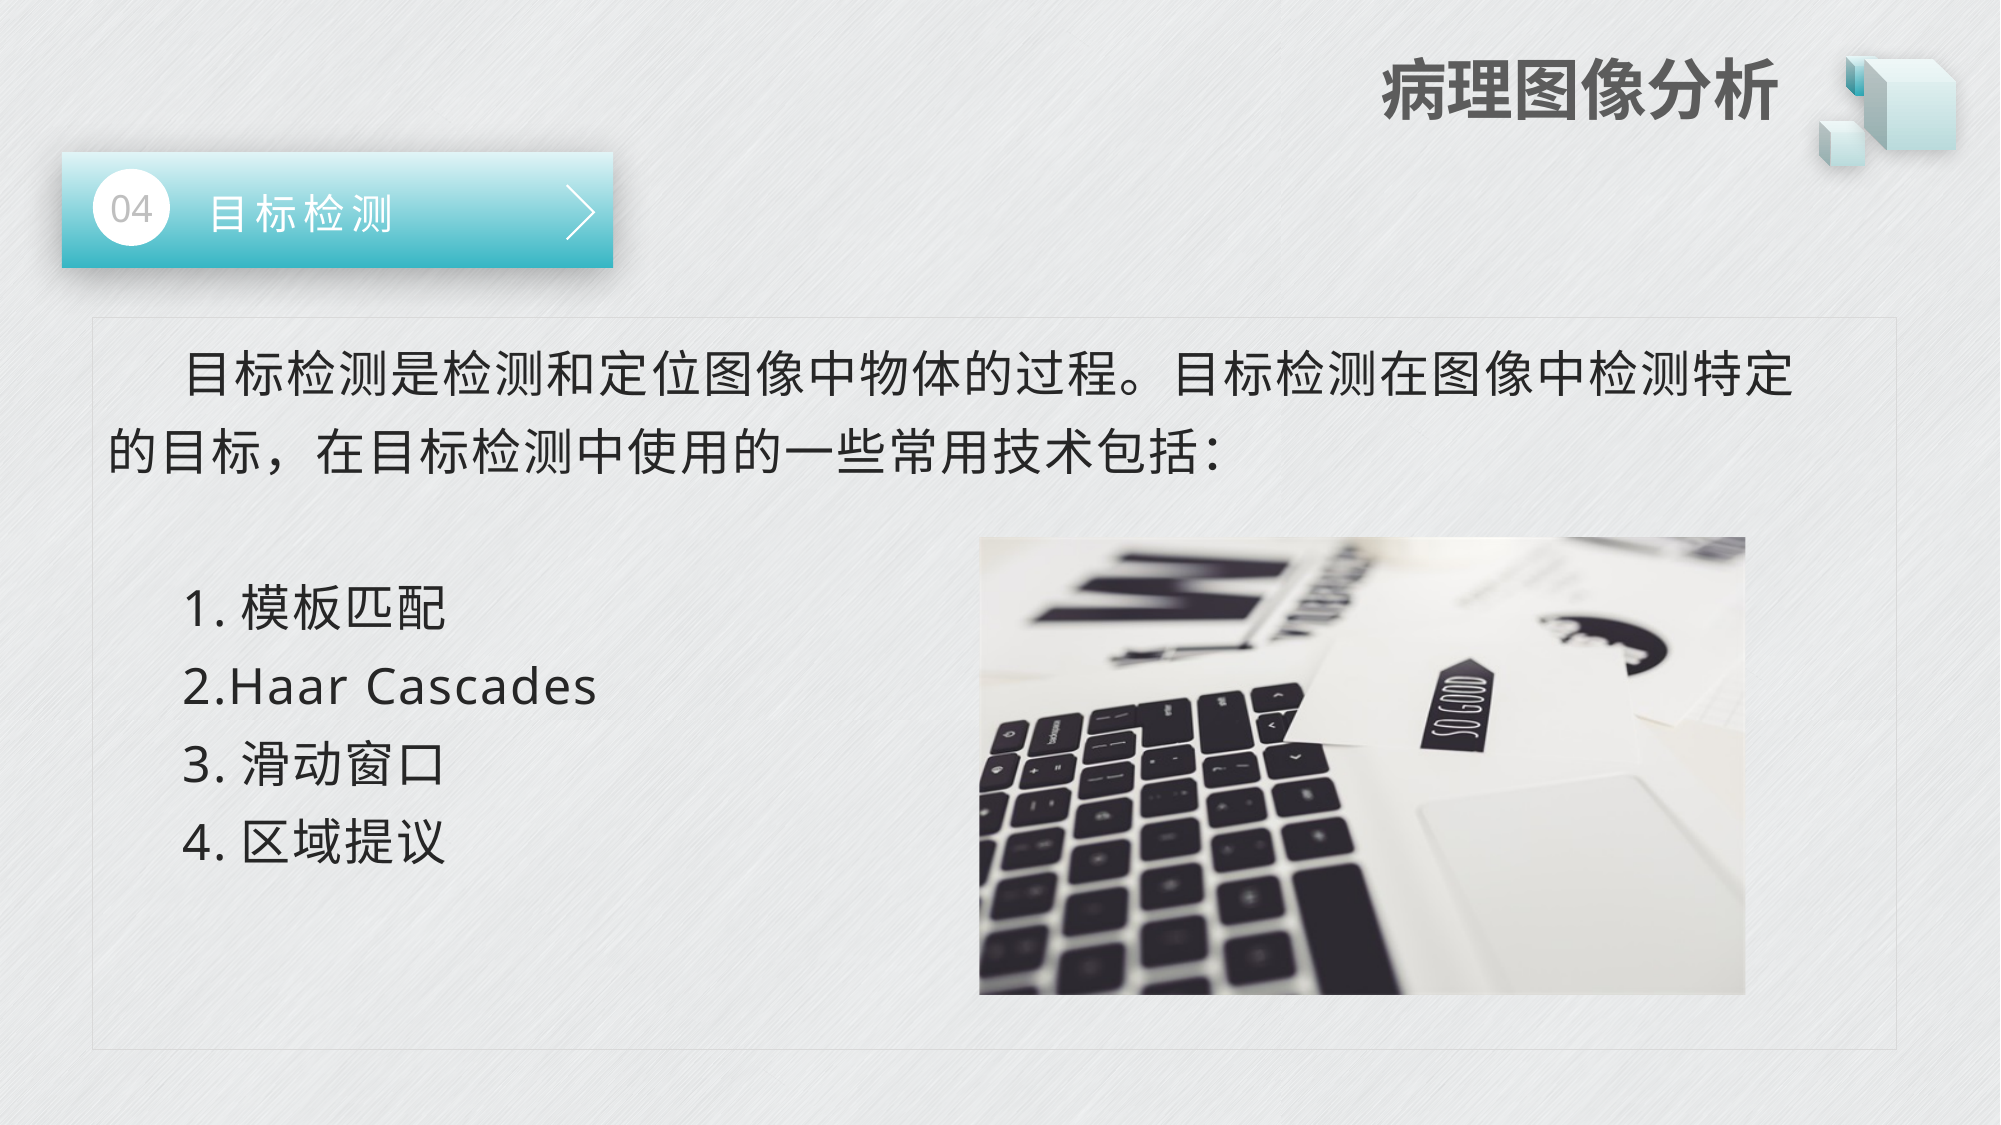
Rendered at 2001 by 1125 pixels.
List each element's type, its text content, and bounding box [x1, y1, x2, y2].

text_box 目标检测 [193, 170, 447, 246]
title 病理图像分析 [70, 49, 1796, 137]
text_box 目标检测是检测和定位图像中物体的过程。目标检测在图像中检测特定的目标，在目标检测中使用的一些常用技术包括： 1.模板匹配 2.Haar Cascades 3.滑动窗口 4.区域提议 [92, 317, 1858, 1025]
text_box [566, 184, 596, 241]
text_box [978, 536, 1746, 996]
text_box [61, 151, 614, 268]
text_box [0, 0, 2000, 1125]
text_box [92, 317, 1897, 1050]
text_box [88, 168, 175, 246]
